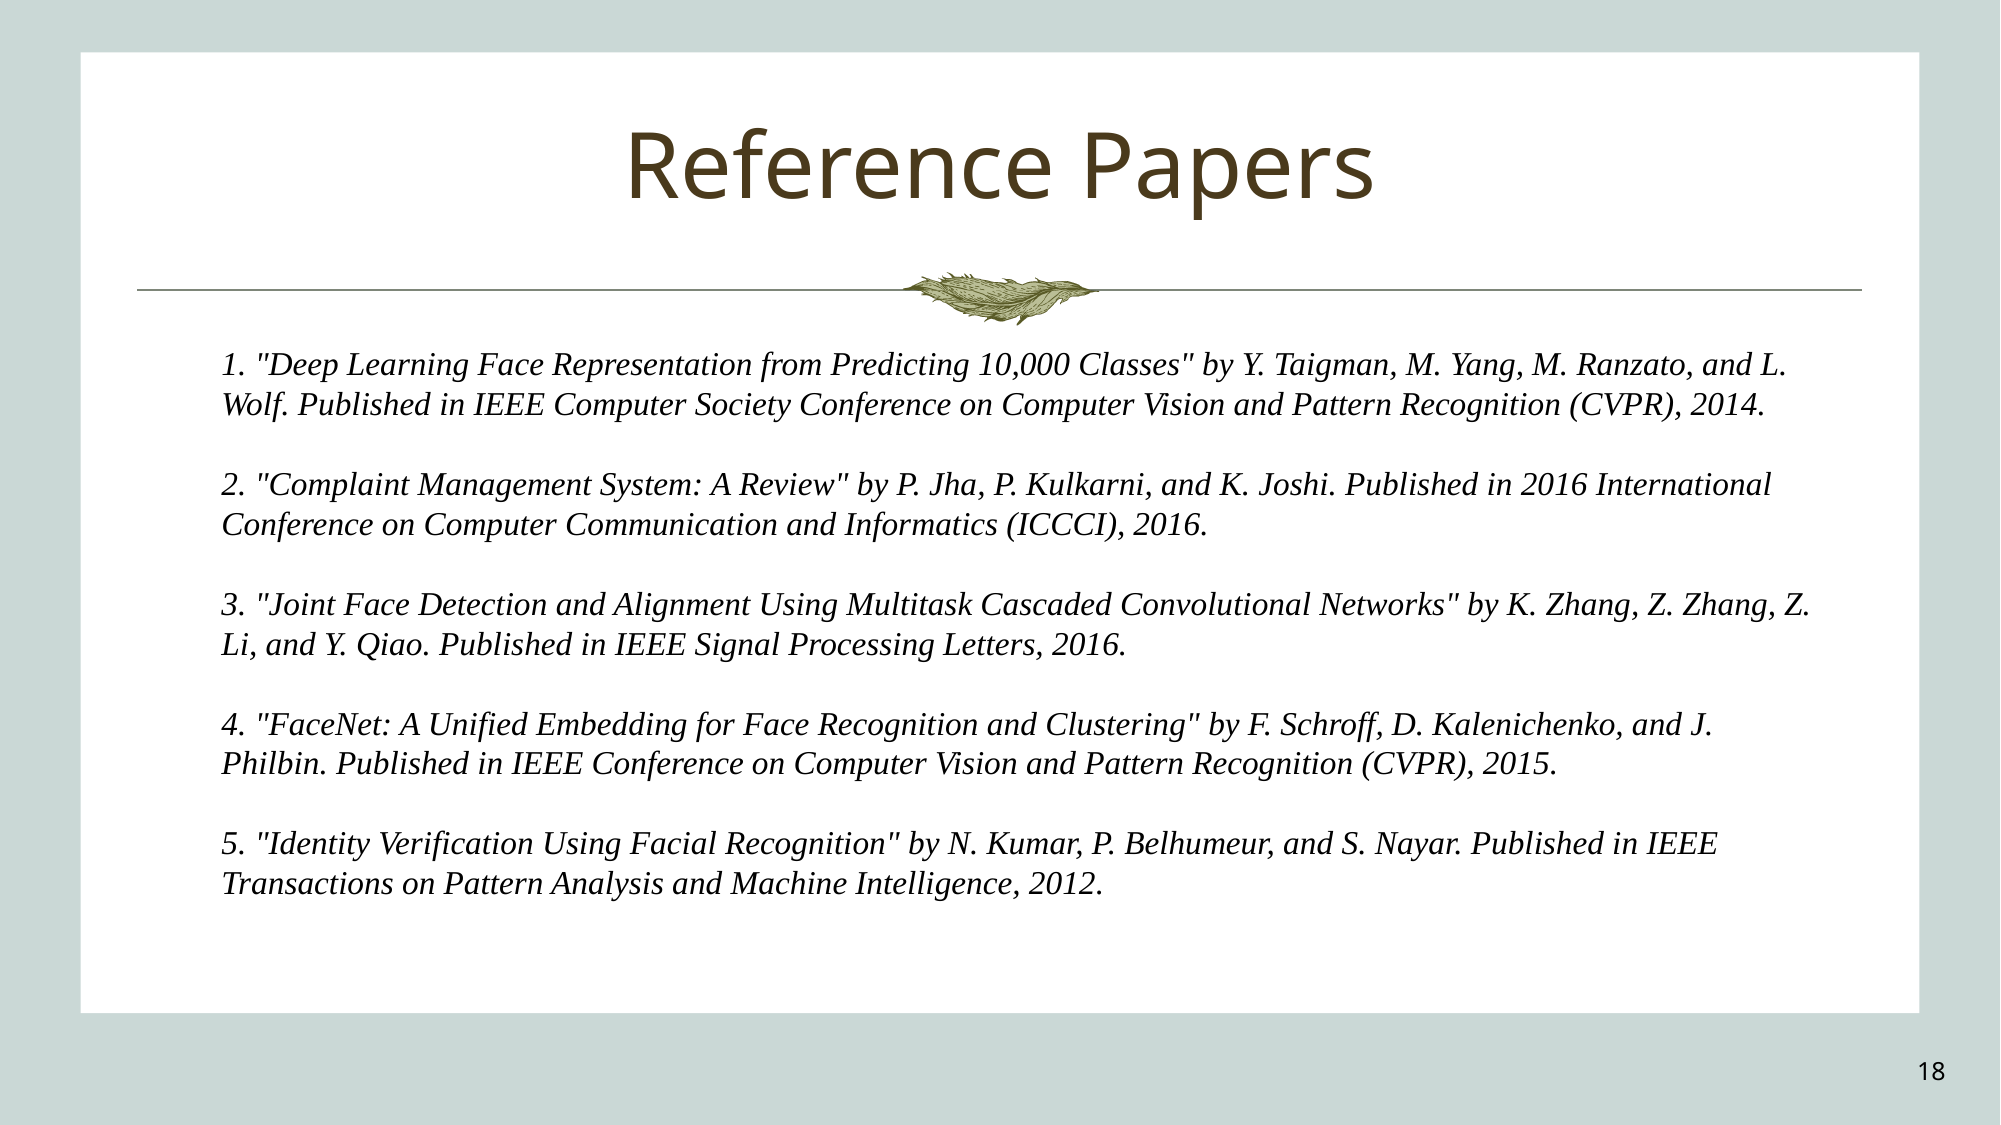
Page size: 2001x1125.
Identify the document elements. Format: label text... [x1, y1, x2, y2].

text_box 1. "Deep Learning Face Representation from Predicting 10,000 Classes" by Y. Taigman, M. Yang, M. Ranzato, and L. Wolf. Published in IEEE Computer Society Conference on Computer Vision and Pattern Recognition (CVPR), 2014. 2. "Complaint Management System: A Review" by P. Jha, P. Kulkarni, and K. Joshi. Published in 2016 International Conference on Computer Communication and Informatics (ICCCI), 2016. 3. "Joint Face Detection and Alignment Using Multitask Cascaded Convolutional Networks" by K. Zhang, Z. Zhang, Z. Li, and Y. Qiao. Published in IEEE Signal Processing Letters, 2016. 4. "FaceNet: A Unified Embedding for Face Recognition and Clustering" by F. Schroff, D. Kalenichenko, and J. Philbin. Published in IEEE Conference on Computer Vision and Pattern Recognition (CVPR), 2015. 5. "Identity Verification Using Facial Recognition" by N. Kumar, P. Belhumeur, and S. Nayar. Published in IEEE Transactions on Pattern Analysis and Machine Intelligence, 2012. [206, 335, 1834, 909]
slide_number 18 [1510, 1042, 1961, 1103]
title Reference Papers [137, 59, 1863, 278]
picture [901, 278, 1100, 326]
